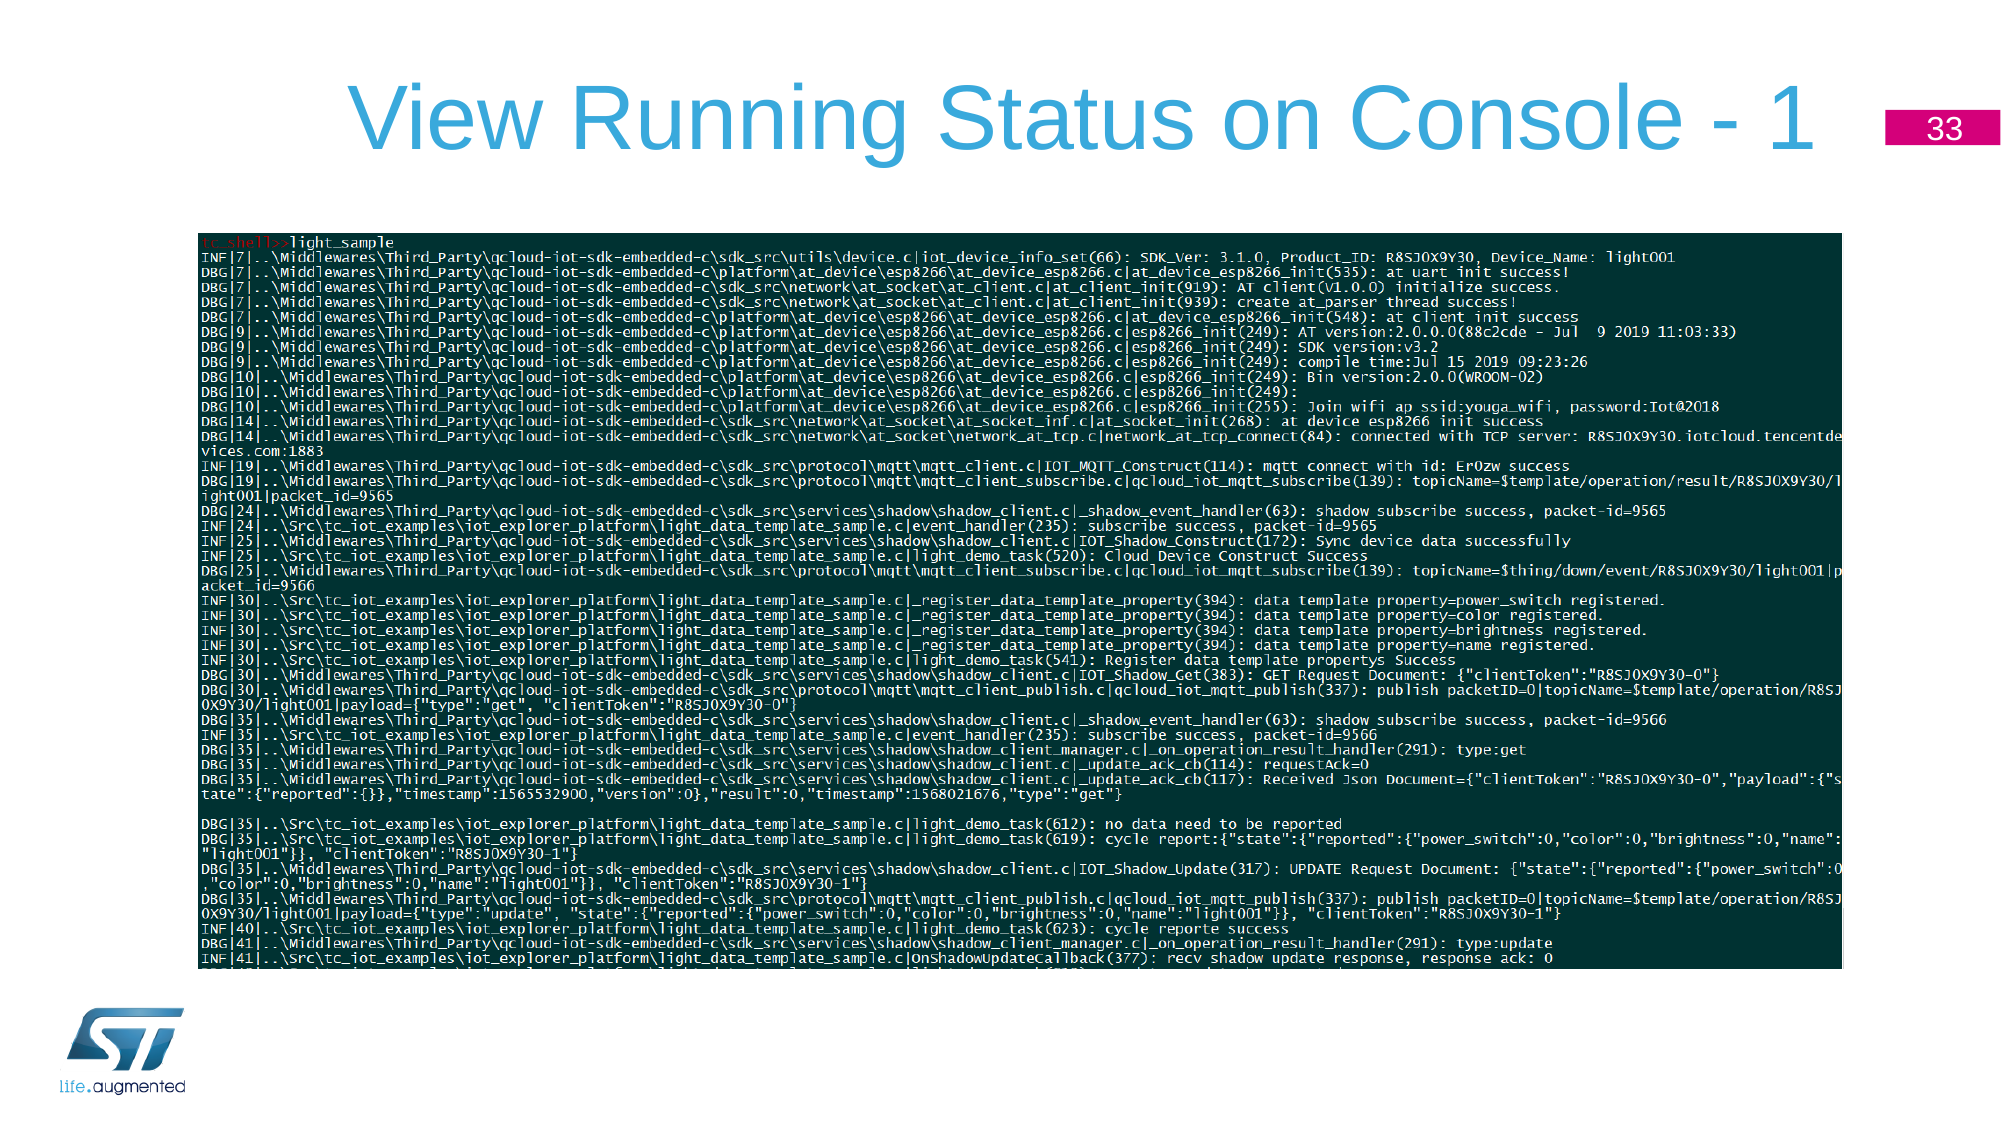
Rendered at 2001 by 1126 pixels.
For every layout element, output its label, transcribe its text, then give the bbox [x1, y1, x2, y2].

picture [49, 995, 196, 1103]
text_box View Running Status on Console - 1 [98, 18, 1866, 207]
picture [198, 232, 1844, 970]
slide_number 33 [1885, 109, 2001, 146]
